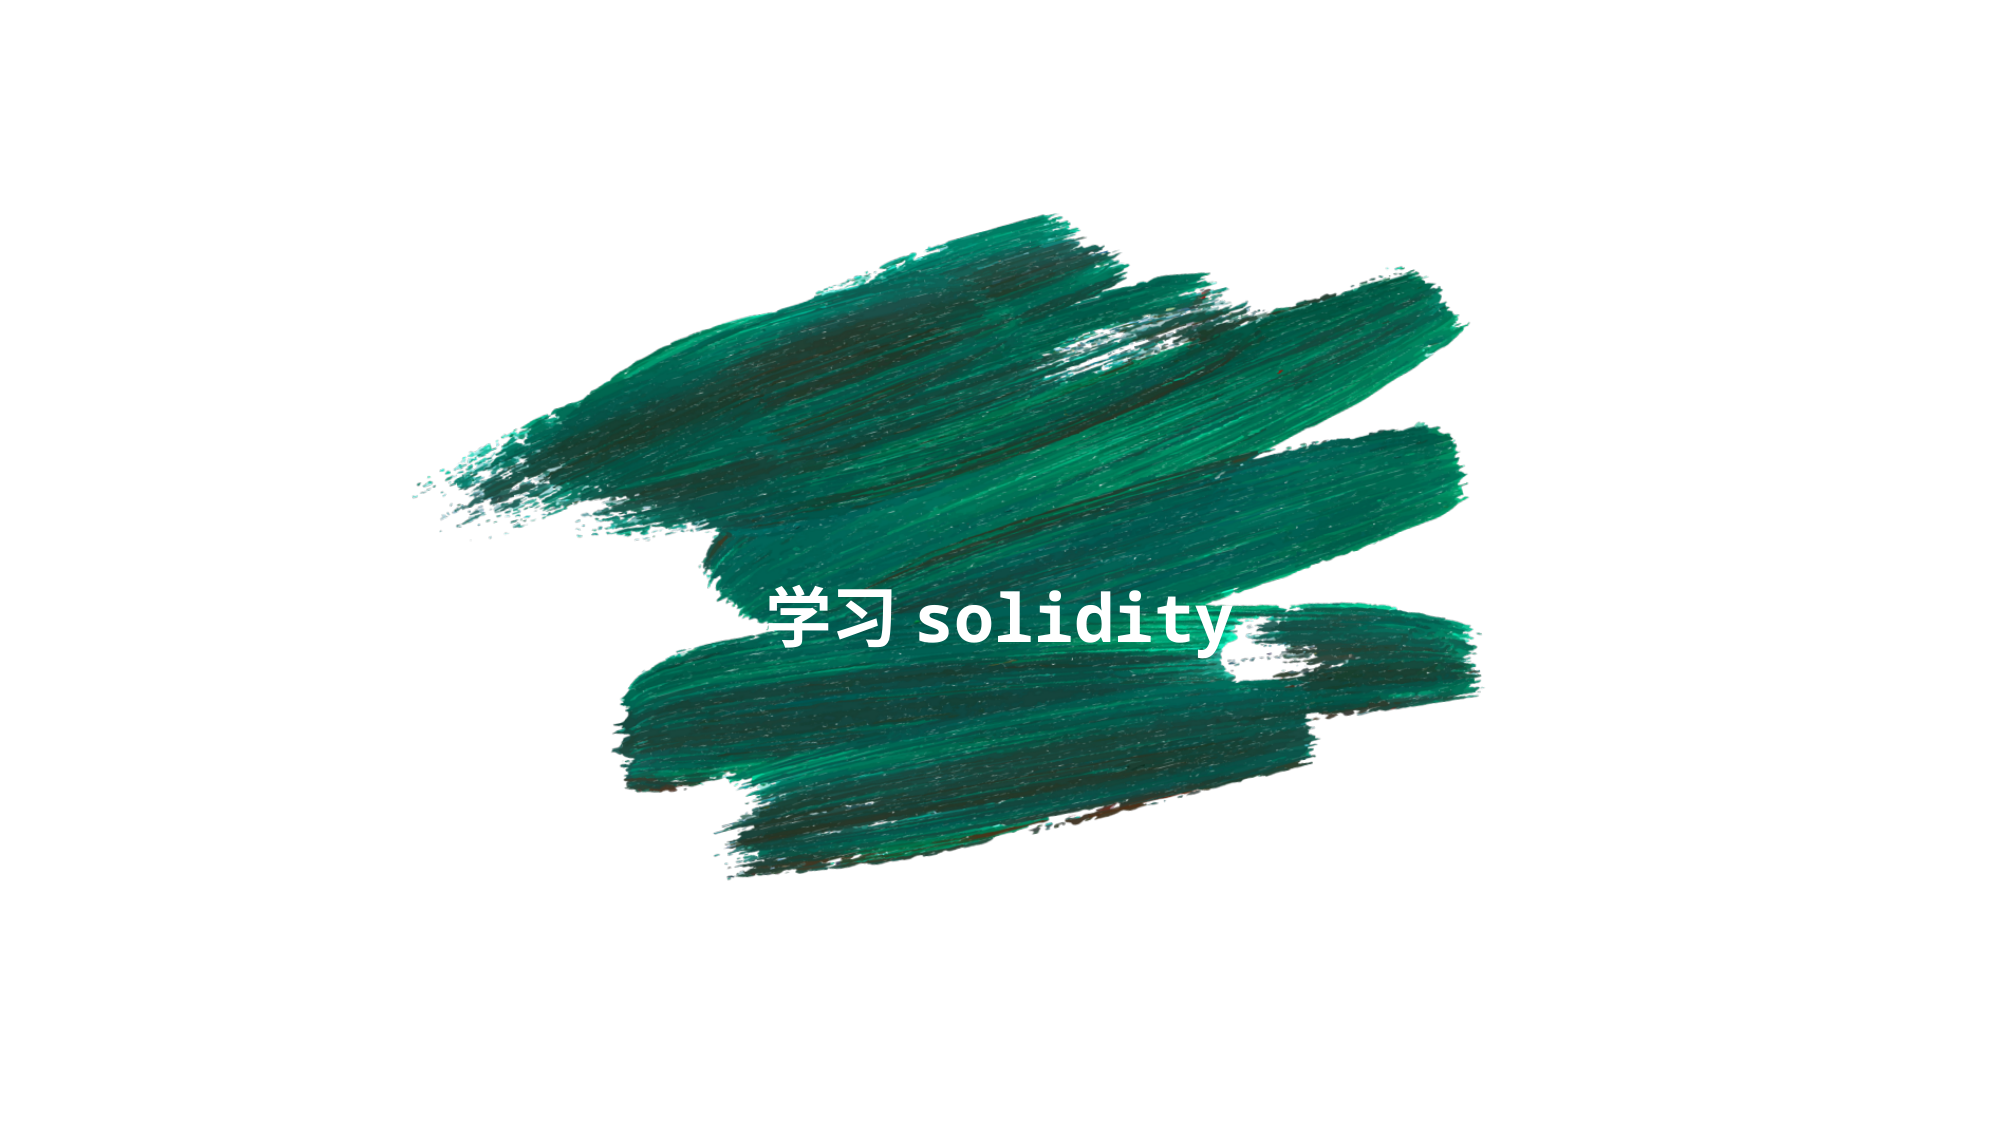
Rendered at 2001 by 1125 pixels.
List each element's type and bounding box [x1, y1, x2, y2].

picture [365, 98, 1613, 988]
